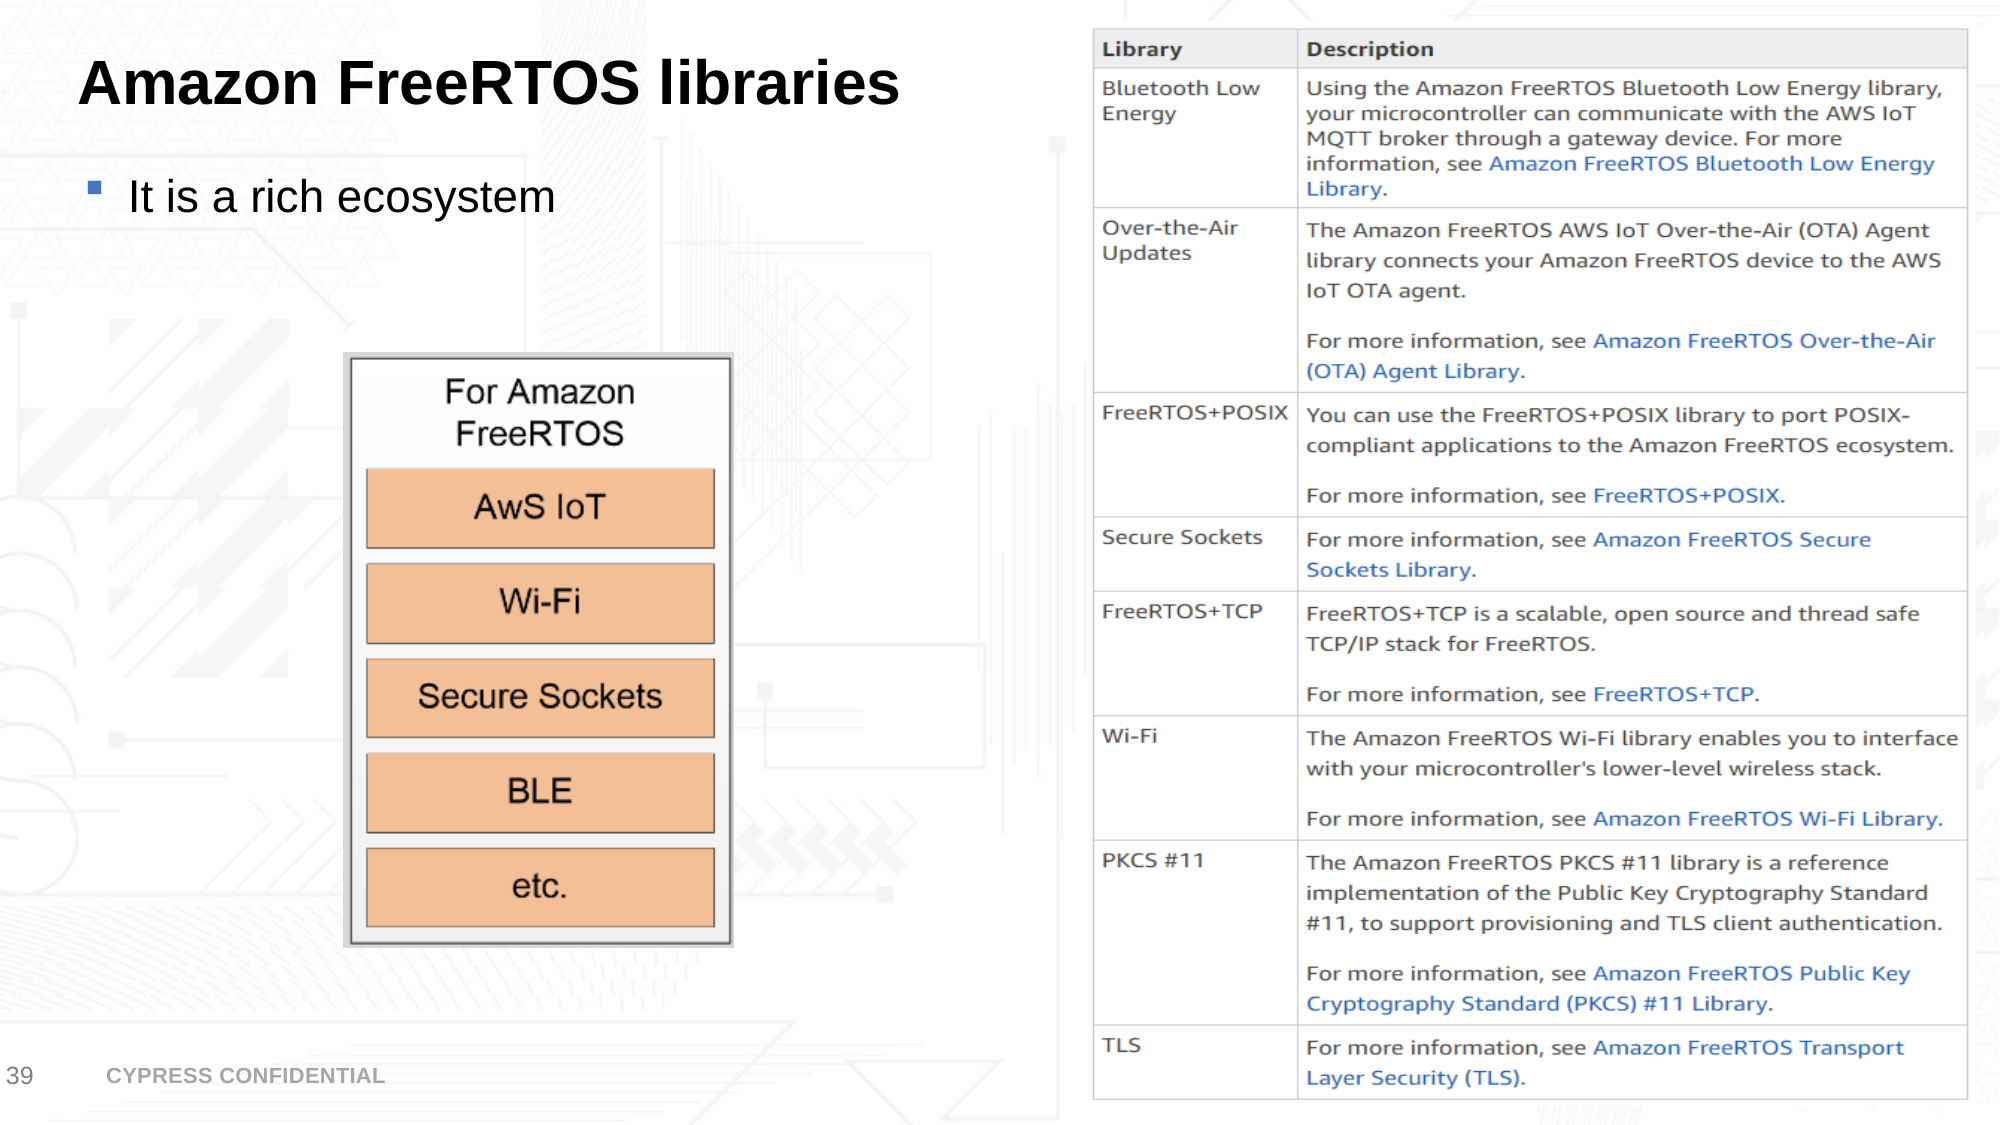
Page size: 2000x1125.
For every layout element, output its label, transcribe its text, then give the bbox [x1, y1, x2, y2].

list It is a rich ecosystem [68, 158, 1082, 1009]
picture [0, 0, 2000, 1125]
title Amazon FreeRTOS libraries [61, 41, 1082, 127]
